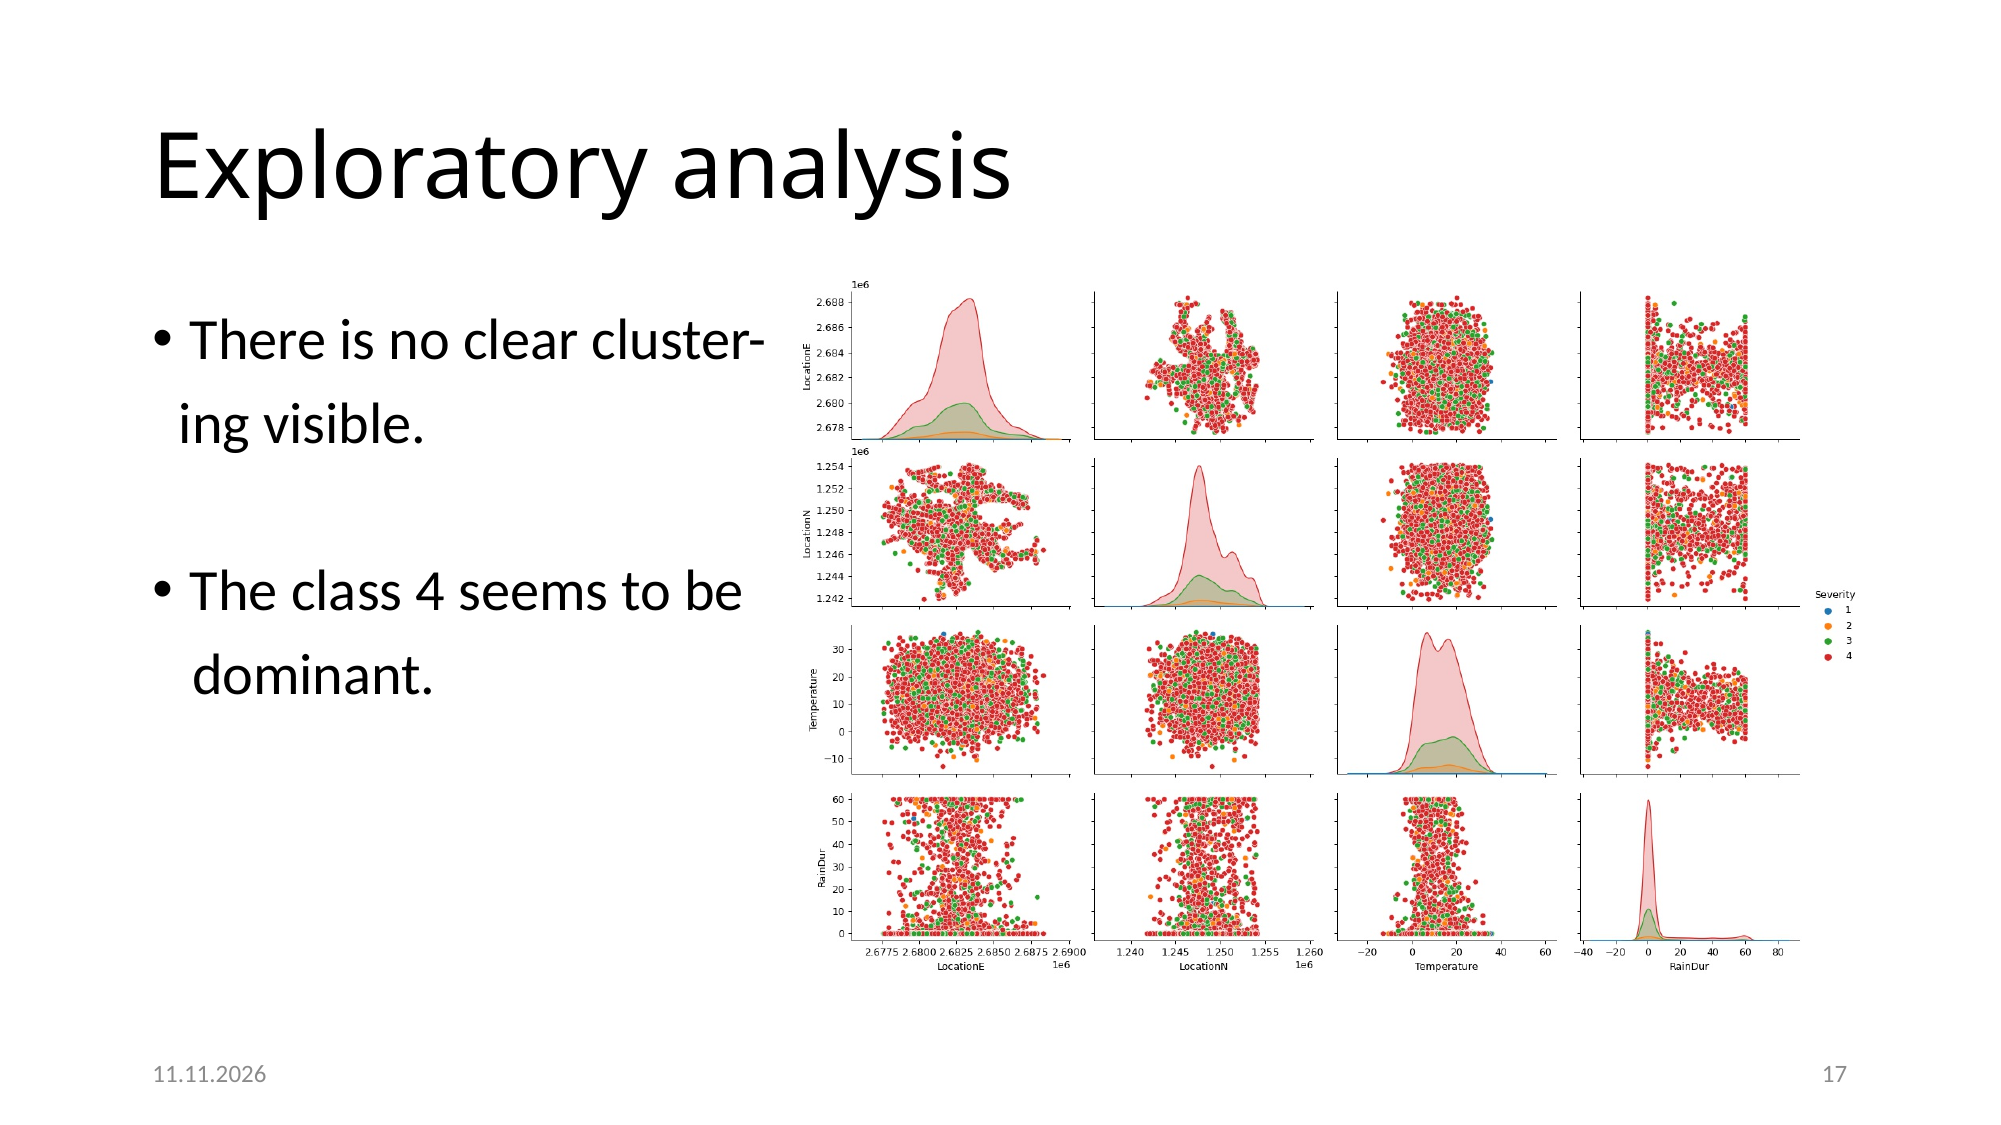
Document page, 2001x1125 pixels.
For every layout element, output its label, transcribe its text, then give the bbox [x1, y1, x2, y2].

slide_number 17 [1412, 1042, 1863, 1103]
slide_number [137, 1042, 588, 1103]
title Exploratory analysis [137, 59, 1863, 278]
text_box There is no clear cluster- ing visible. The class 4 seems to be dominant. [137, 301, 1863, 1016]
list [786, 268, 1863, 983]
